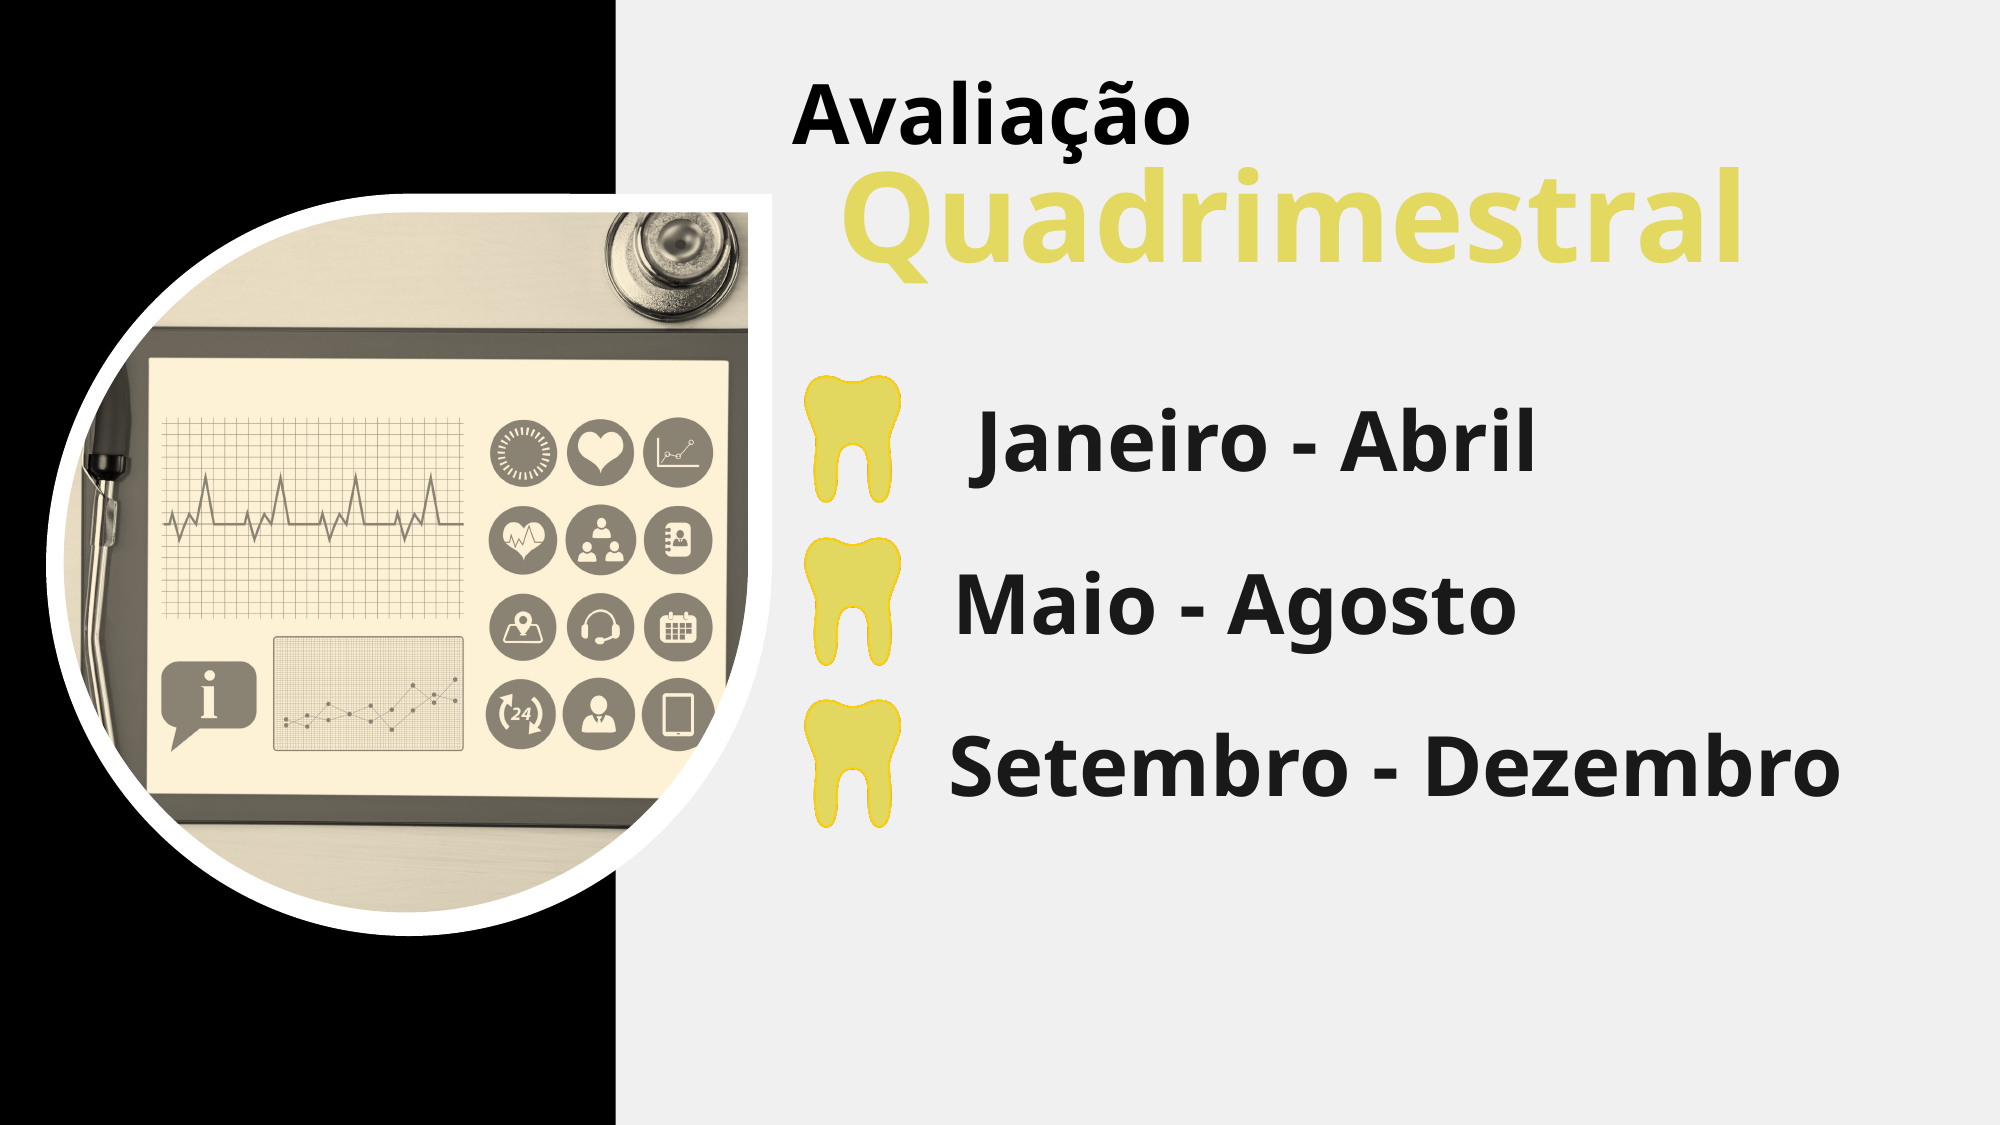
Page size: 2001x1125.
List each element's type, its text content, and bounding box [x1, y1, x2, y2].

text_box Quadrimestral [822, 129, 1765, 295]
picture [777, 526, 928, 677]
picture [63, 212, 749, 913]
text_box Janeiro - Abril [960, 381, 1555, 496]
text_box Maio - Agosto [937, 543, 1534, 659]
picture [777, 363, 928, 514]
text_box Setembro - Dezembro [933, 705, 1859, 821]
picture [777, 688, 928, 839]
text_box Avaliação [777, 54, 1208, 169]
